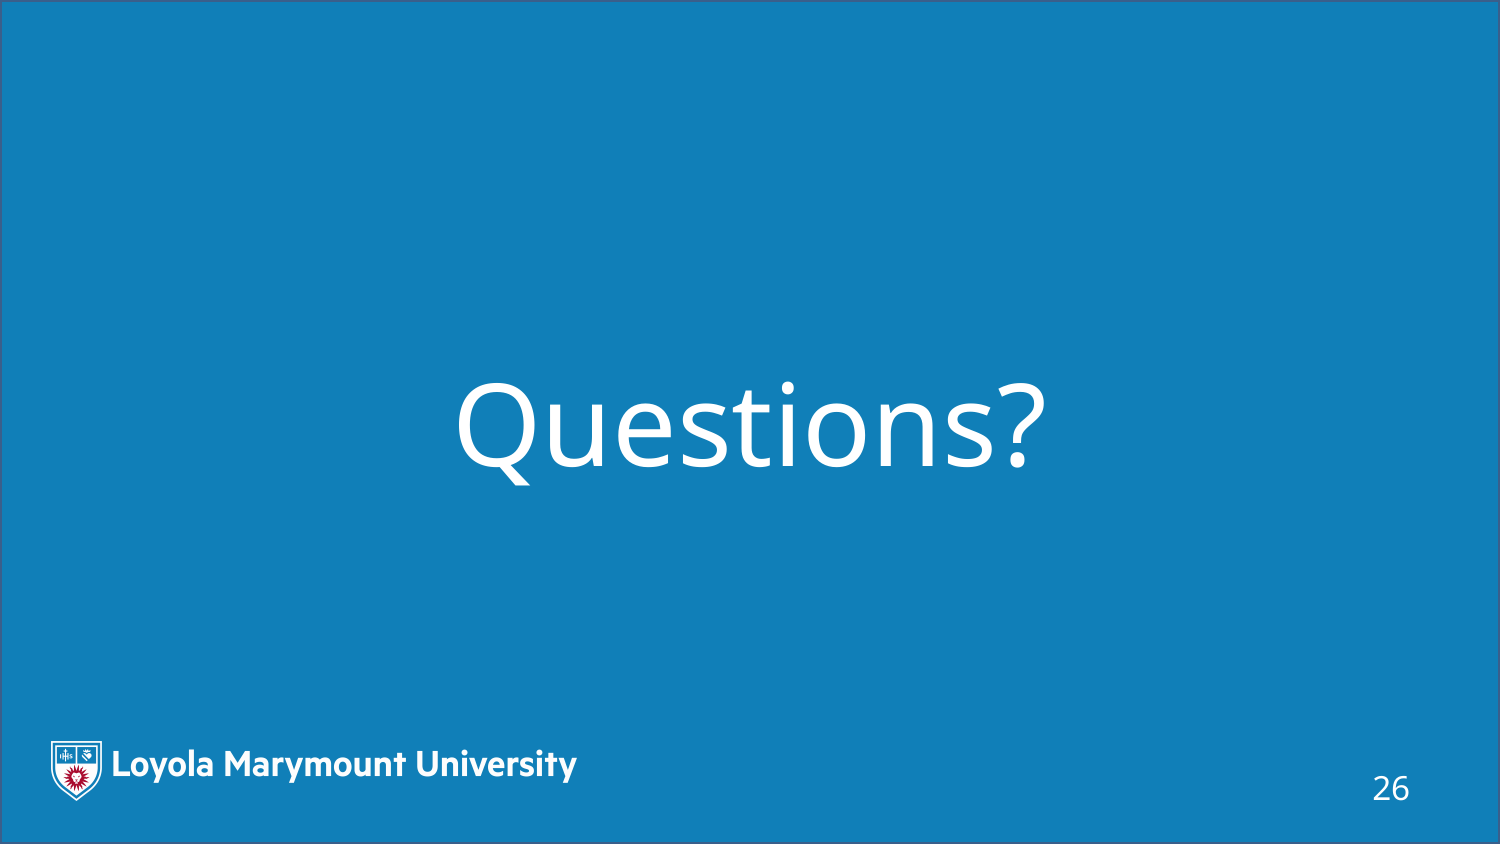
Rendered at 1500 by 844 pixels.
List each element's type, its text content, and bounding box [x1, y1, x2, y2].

picture [51, 741, 577, 801]
text_box [0, 0, 1500, 844]
text_box Questions? [227, 343, 1273, 497]
slide_number 26 [1342, 760, 1425, 827]
